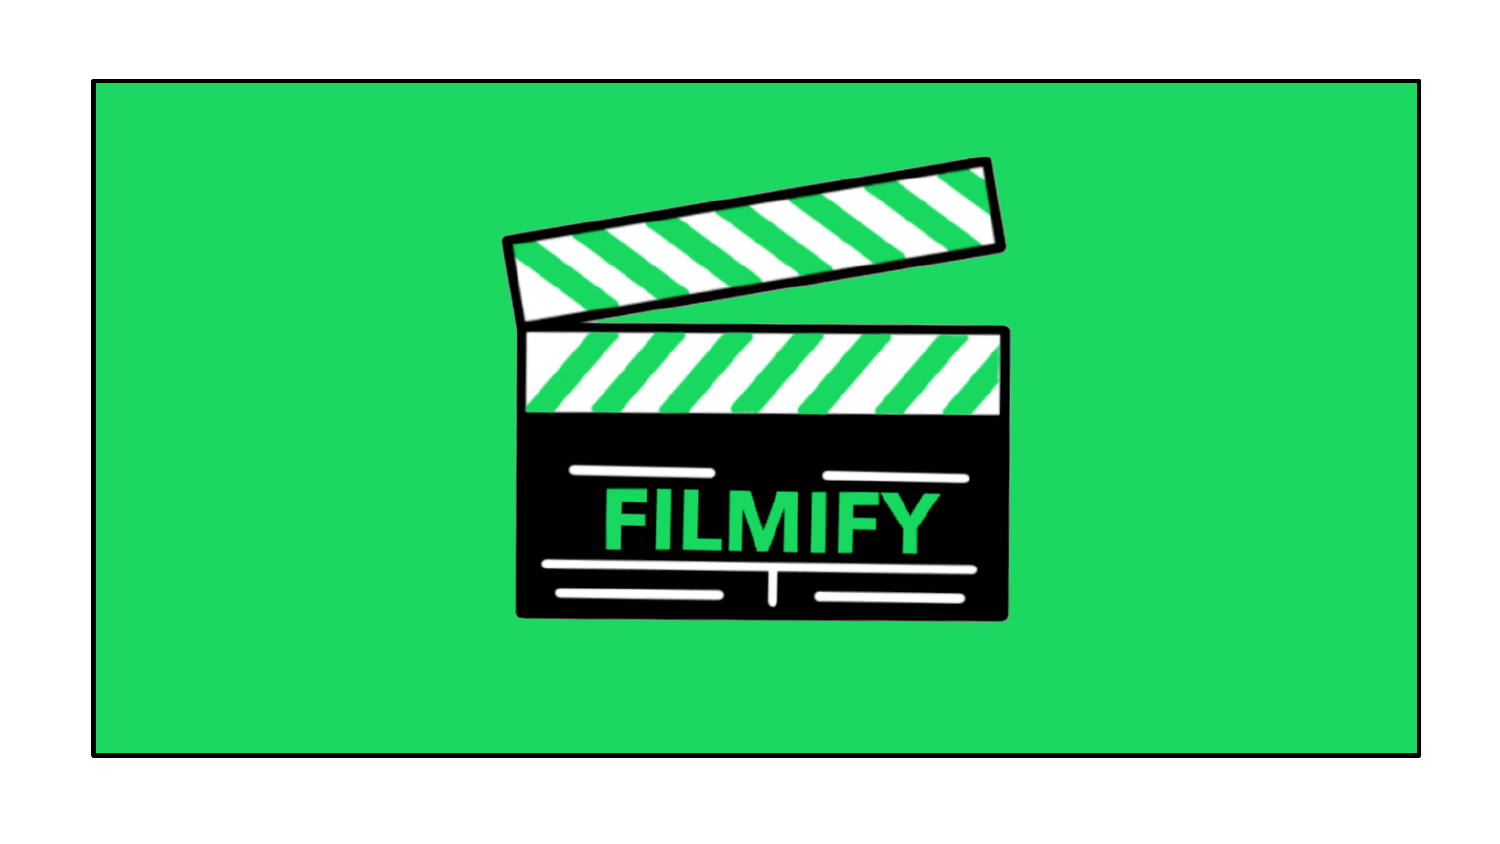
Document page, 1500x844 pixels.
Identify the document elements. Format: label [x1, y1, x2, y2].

text_box [93, 80, 1420, 756]
picture [431, 91, 1044, 648]
